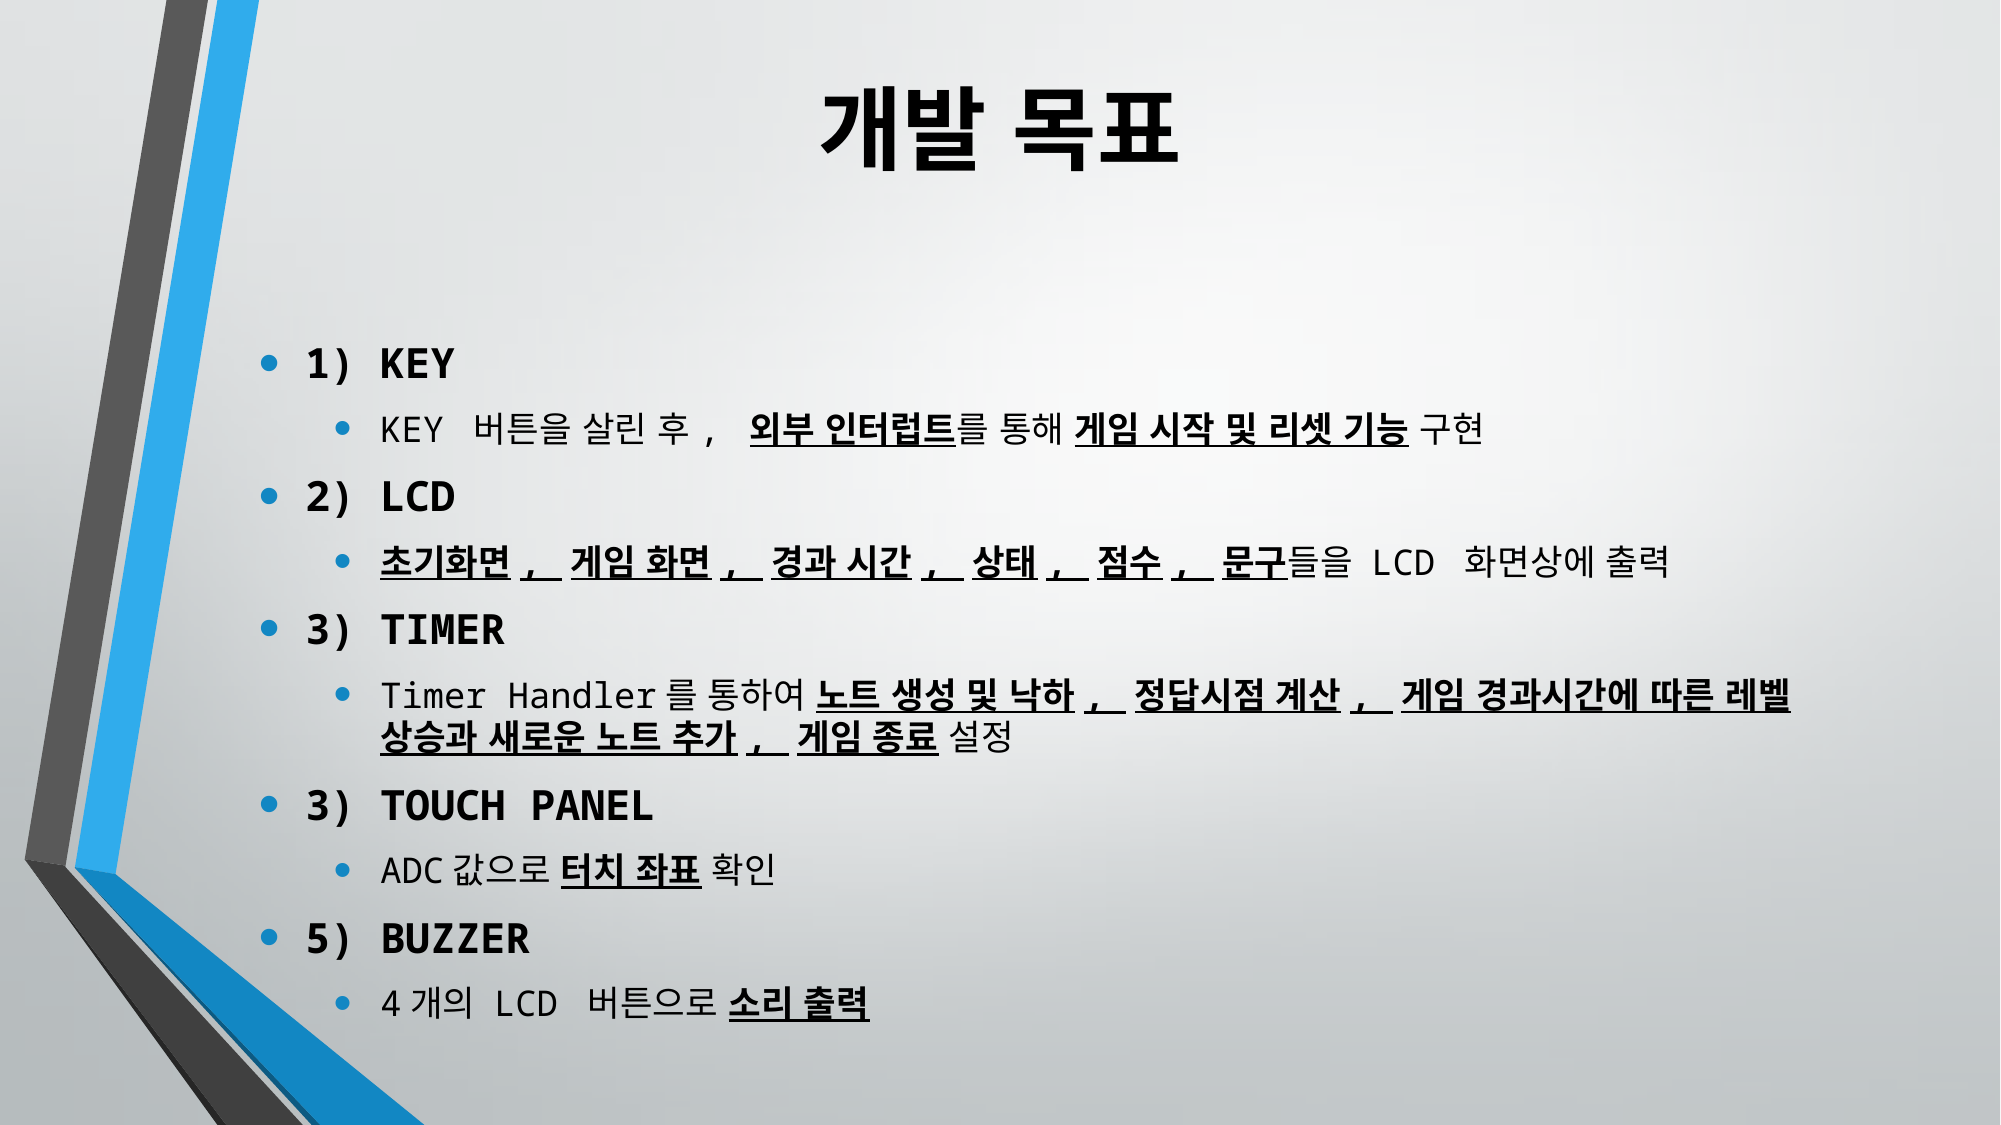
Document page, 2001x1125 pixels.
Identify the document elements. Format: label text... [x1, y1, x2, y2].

list 1) KEY KEY 버튼을 살린 후, 외부 인터럽트를 통해 게임 시작 및 리셋 기능 구현 2) LCD 초기화면, 게임 화면, 경과 시간, 상태, 점수, 문구들을 LCD 화면상에 출력 3) TIMER Timer Handler를 통하여 노트 생성 및 낙하, 정답시점 계산, 게임 경과시간에 따른 레벨 상승과 새로운 노트 추가, 게임 종료 설정 3) TOUCH PANEL ADC값으로 터치 좌표 확인 5) BUZZER 4개의 LCD 버튼으로 소리 출력 [243, 251, 1887, 960]
title 개발 목표 [0, 35, 2000, 218]
